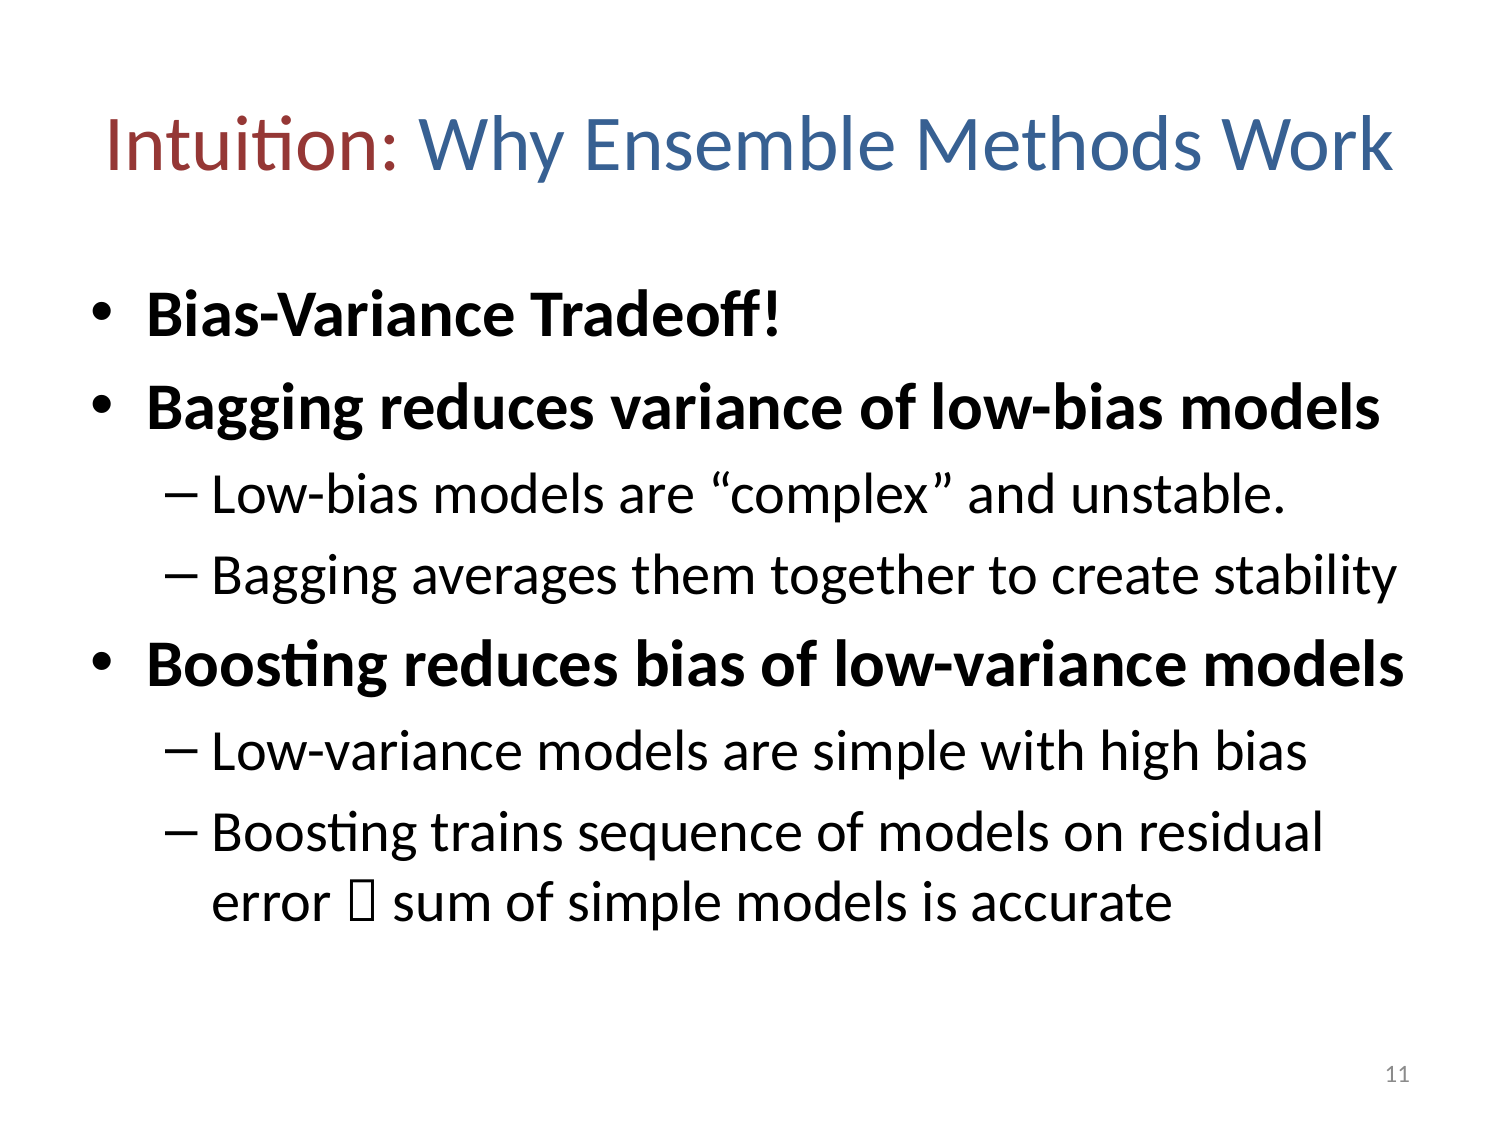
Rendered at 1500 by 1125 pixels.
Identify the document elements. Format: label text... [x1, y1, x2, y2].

slide_number 11 [1074, 1042, 1425, 1103]
list Bias-Variance Tradeoff! Bagging reduces variance of low-bias models Low-bias models are “complex” and unstable. Bagging averages them together to create stability Boosting reduces bias of low-variance models Low-variance models are simple with high bias Boosting trains sequence of models on residual error  sum of simple models is accurate [75, 262, 1425, 1005]
title Intuition: Why Ensemble Methods Work [75, 45, 1425, 233]
